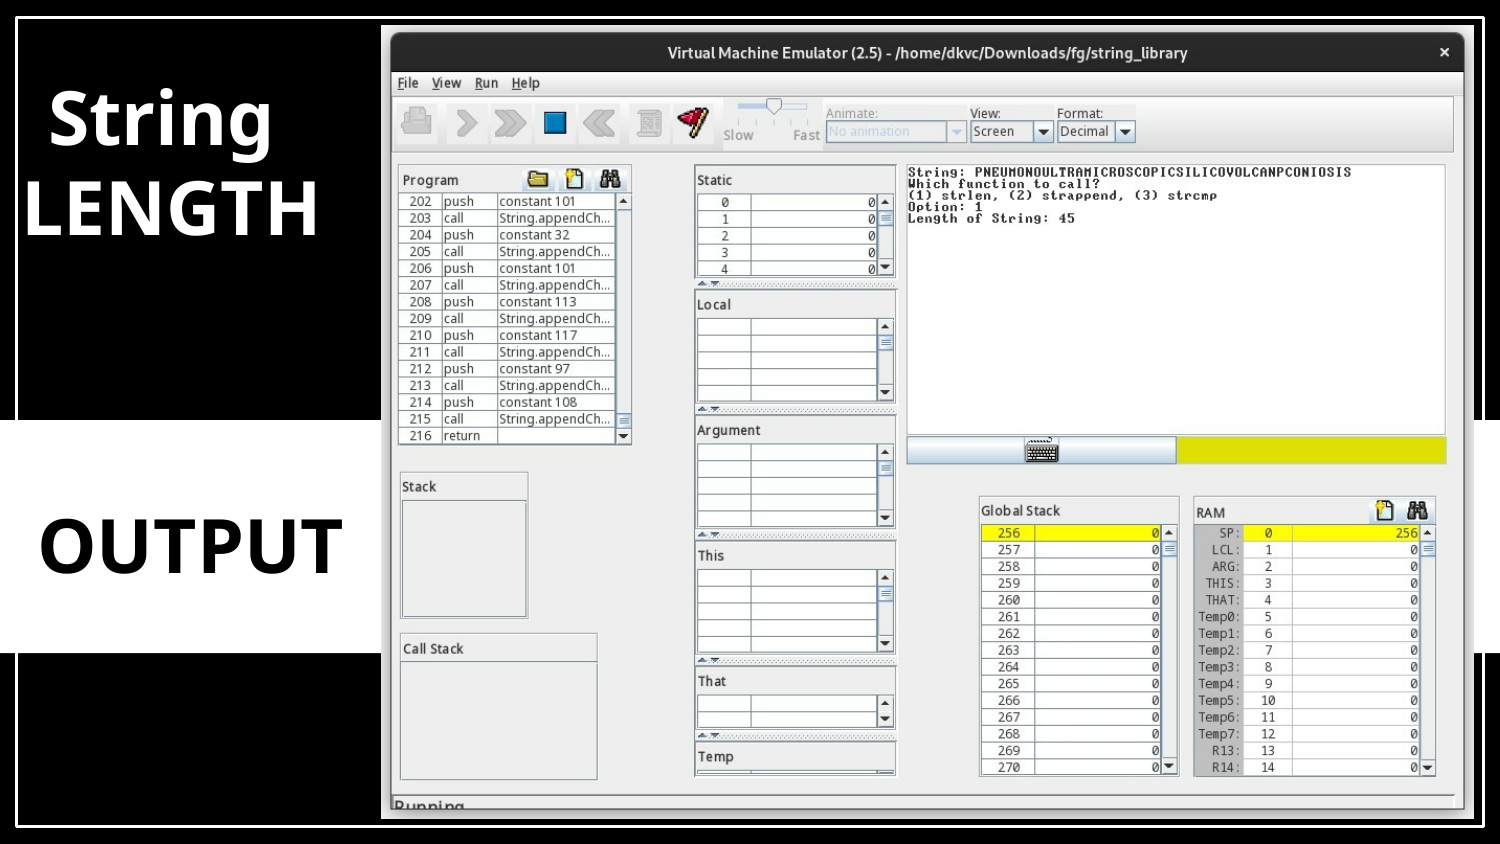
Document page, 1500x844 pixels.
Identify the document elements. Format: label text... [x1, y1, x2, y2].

text_box OUTPUT [19, 463, 363, 623]
title String LENGTH [0, 81, 344, 241]
picture [381, 24, 1474, 819]
